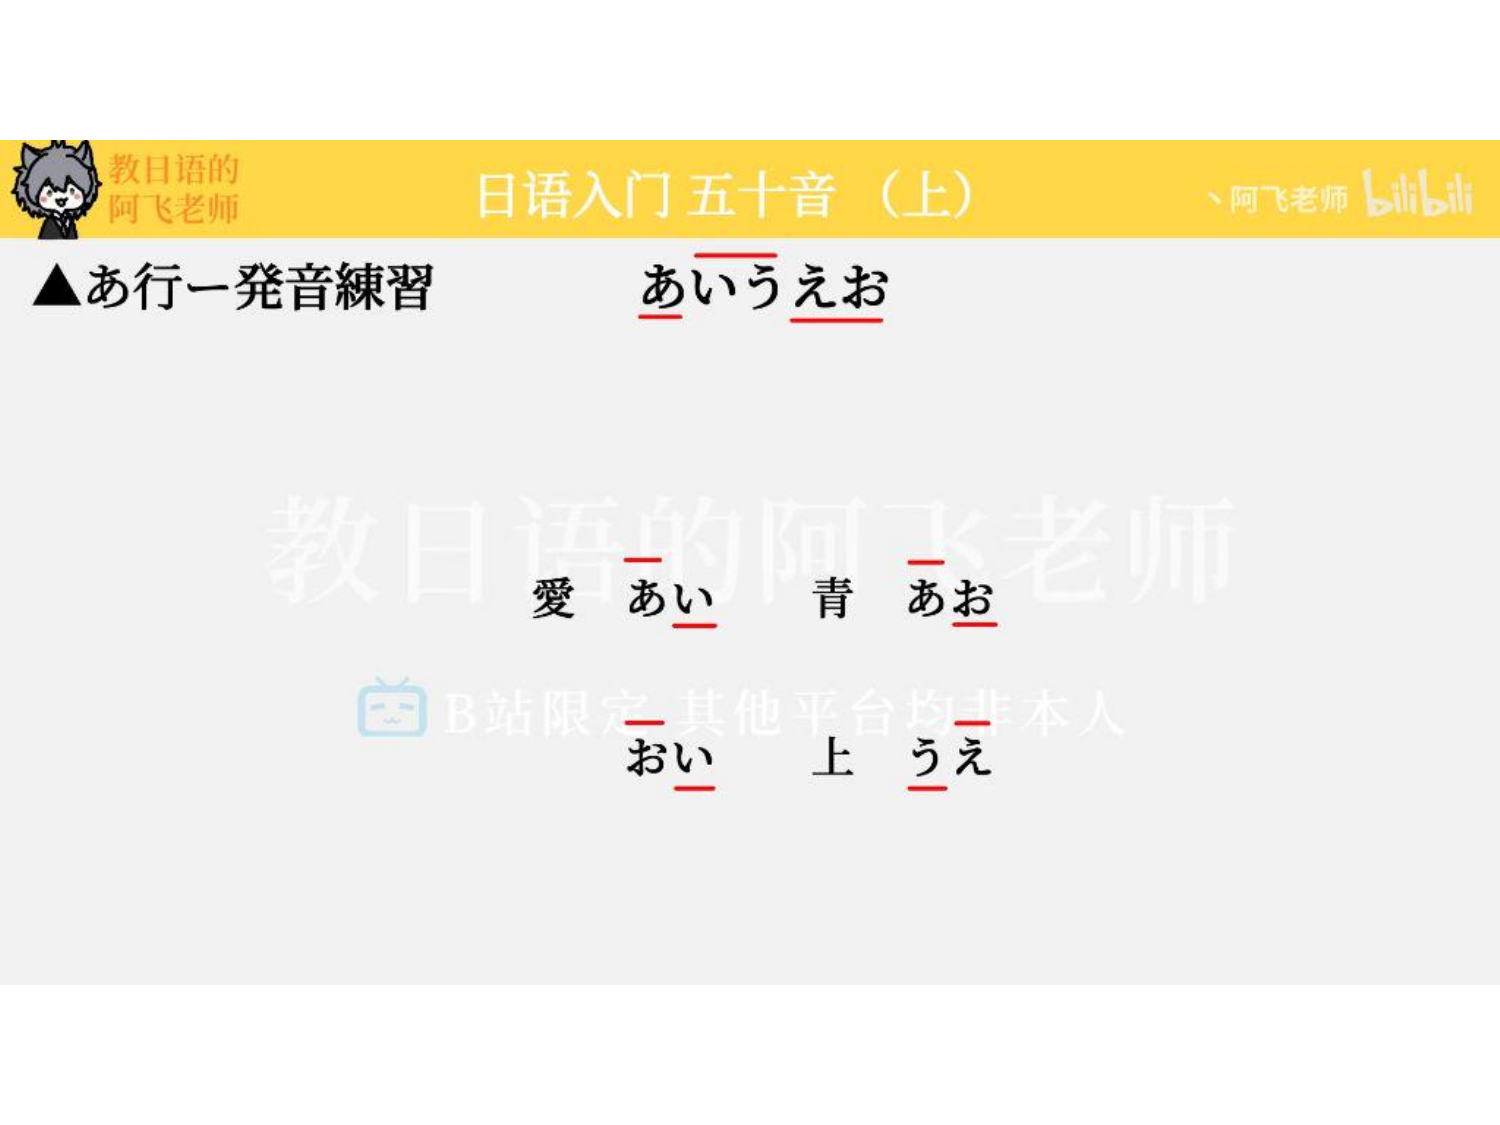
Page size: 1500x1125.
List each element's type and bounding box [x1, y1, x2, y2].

picture [0, 140, 1500, 985]
